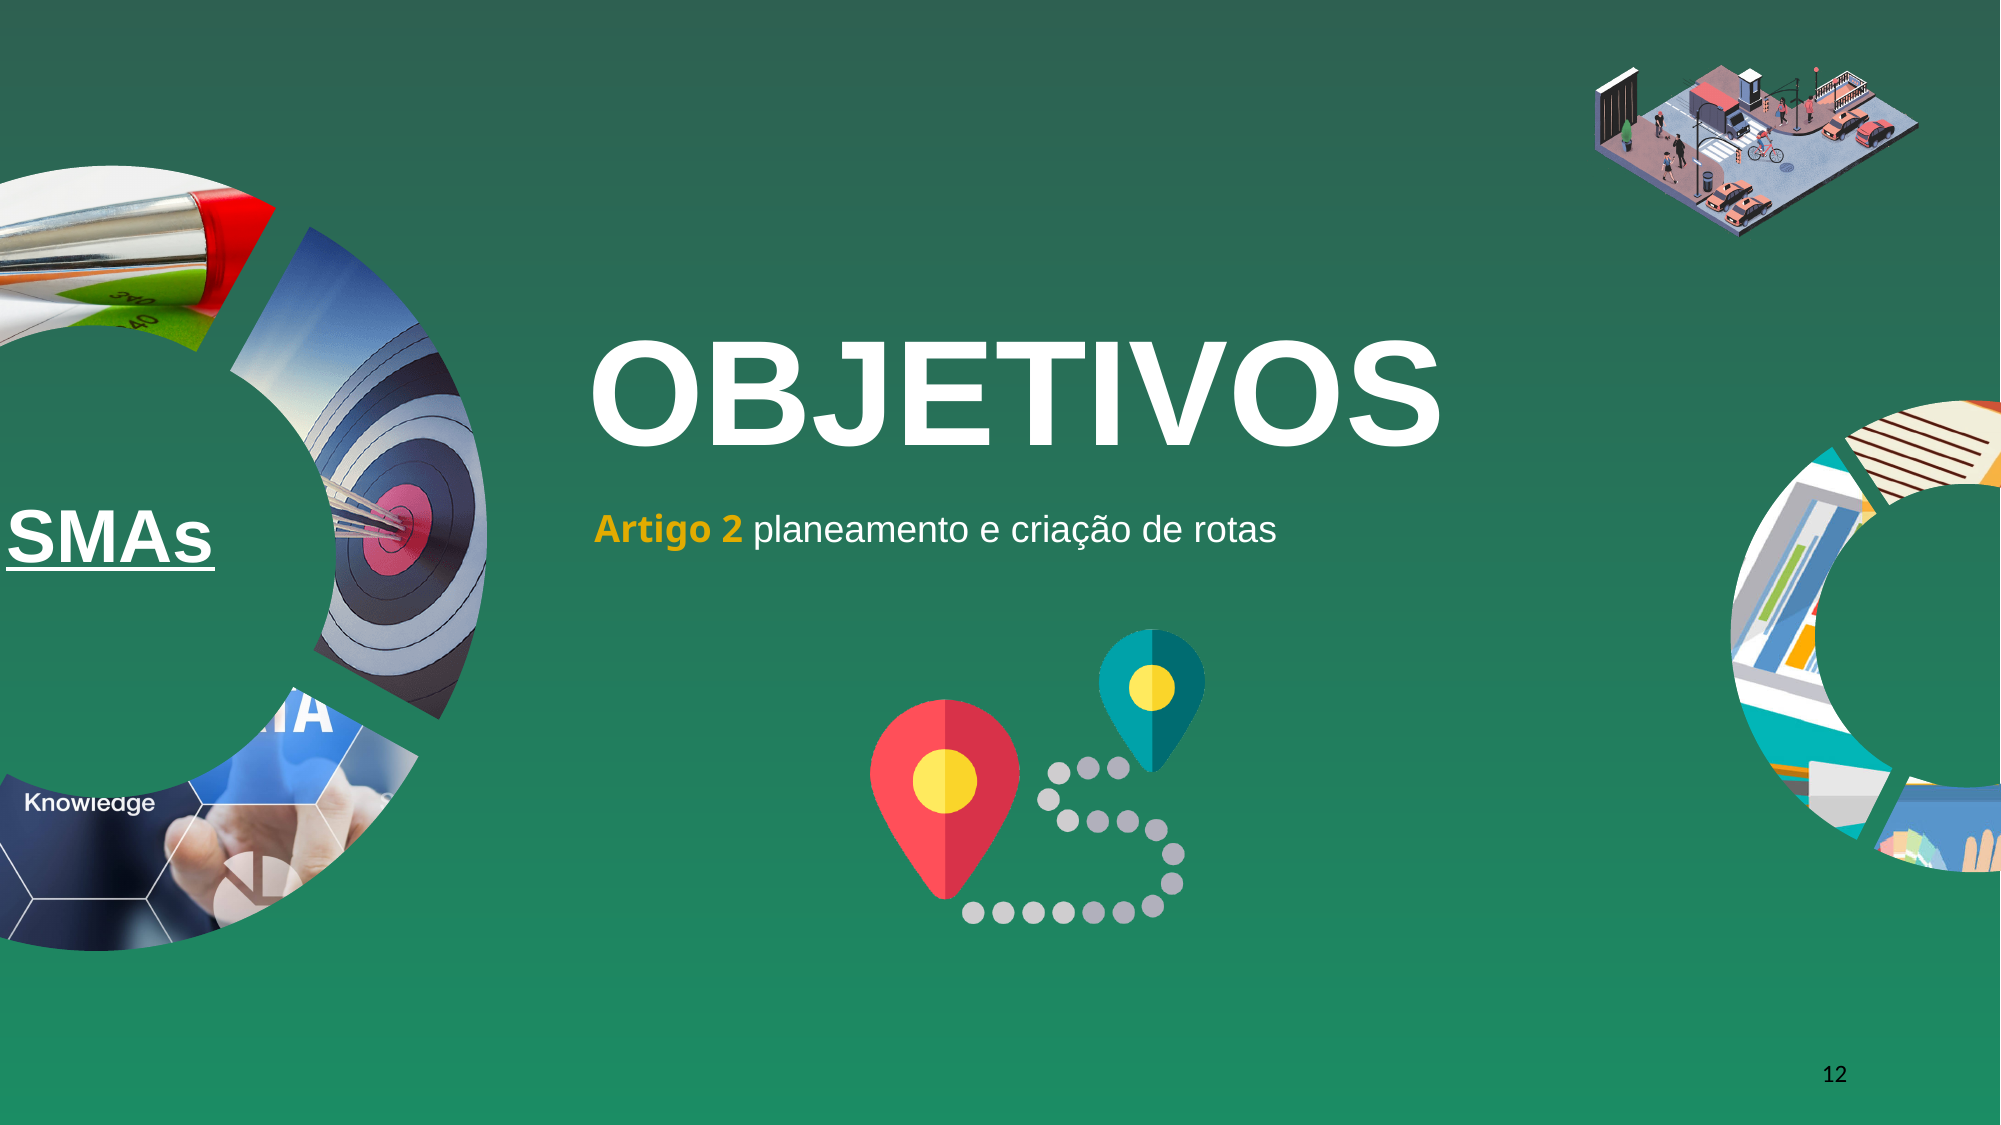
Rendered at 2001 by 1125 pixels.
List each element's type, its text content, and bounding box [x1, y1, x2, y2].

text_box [1734, 403, 2000, 875]
text_box Artigo 2 planeamento e criação de rotas [579, 497, 1734, 558]
picture [476, 445, 487, 626]
picture [1580, 62, 1930, 243]
picture [1730, 597, 1734, 676]
text_box OBJETIVOS [572, 288, 2000, 483]
slide_number 12 [1412, 1042, 1863, 1103]
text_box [0, 168, 476, 949]
picture [870, 609, 1205, 944]
